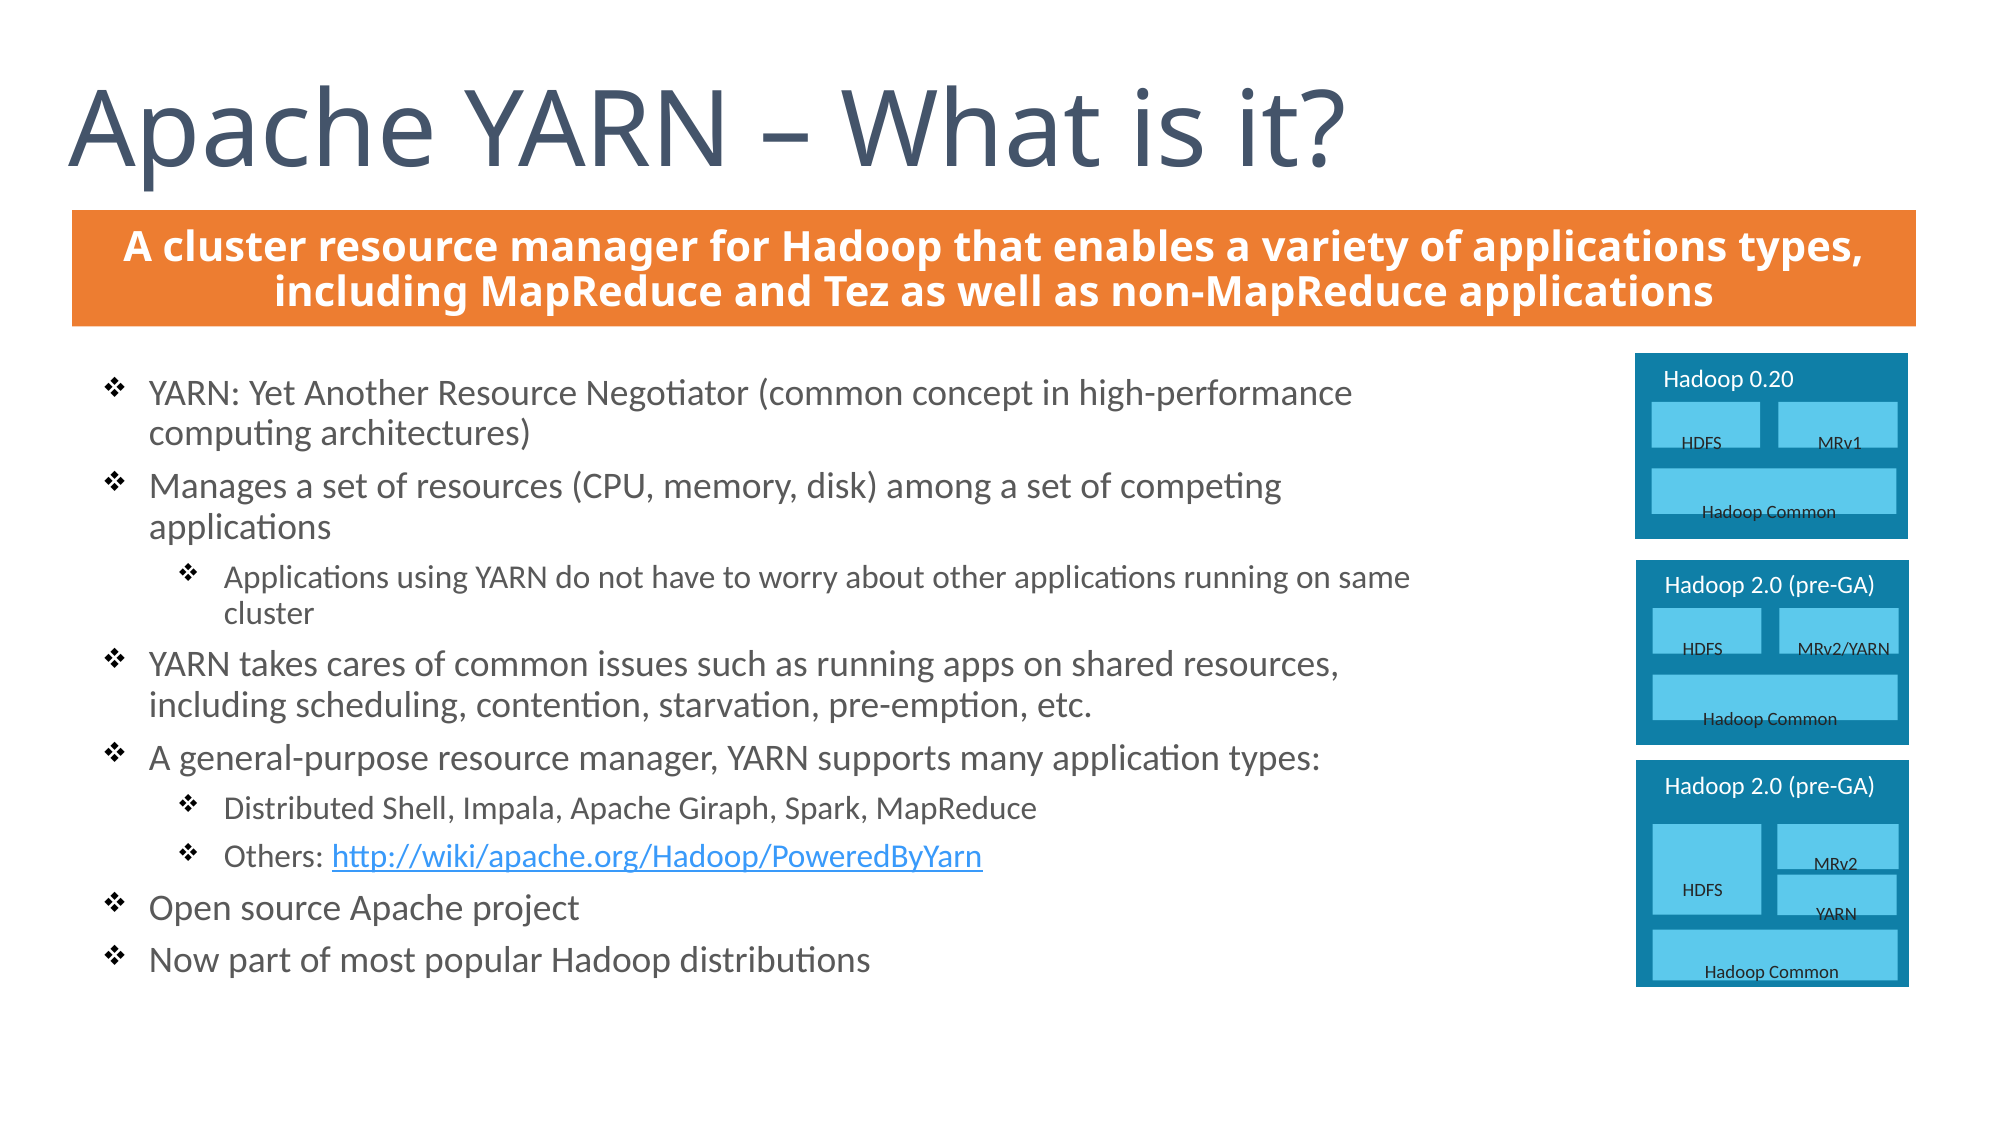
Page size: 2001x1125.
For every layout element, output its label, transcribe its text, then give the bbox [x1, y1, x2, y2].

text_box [1633, 351, 1911, 989]
list Apache YARN – What is it? [44, 59, 1809, 225]
text_box A cluster resource manager for Hadoop that enables a variety of applications types, including MapReduce and Tez as well as non-MapReduce applications [72, 210, 1916, 327]
text_box YARN: Yet Another Resource Negotiator (common concept in high-performance computing architectures) Manages a set of resources (CPU, memory, disk) among a set of competing applications Applications using YARN do not have to worry about other applications running on same cluster YARN takes cares of common issues such as running apps on shared resources, including scheduling, contention, starvation, pre-emption, etc. A general-purpose resource manager, YARN supports many application types: Distributed Shell, Impala, Apache Giraph, Spark, MapReduce Others: http://wiki/apache.org/Hadoop/PoweredByYarn Open source Apache project Now part of most popular Hadoop distributions [72, 349, 1505, 989]
